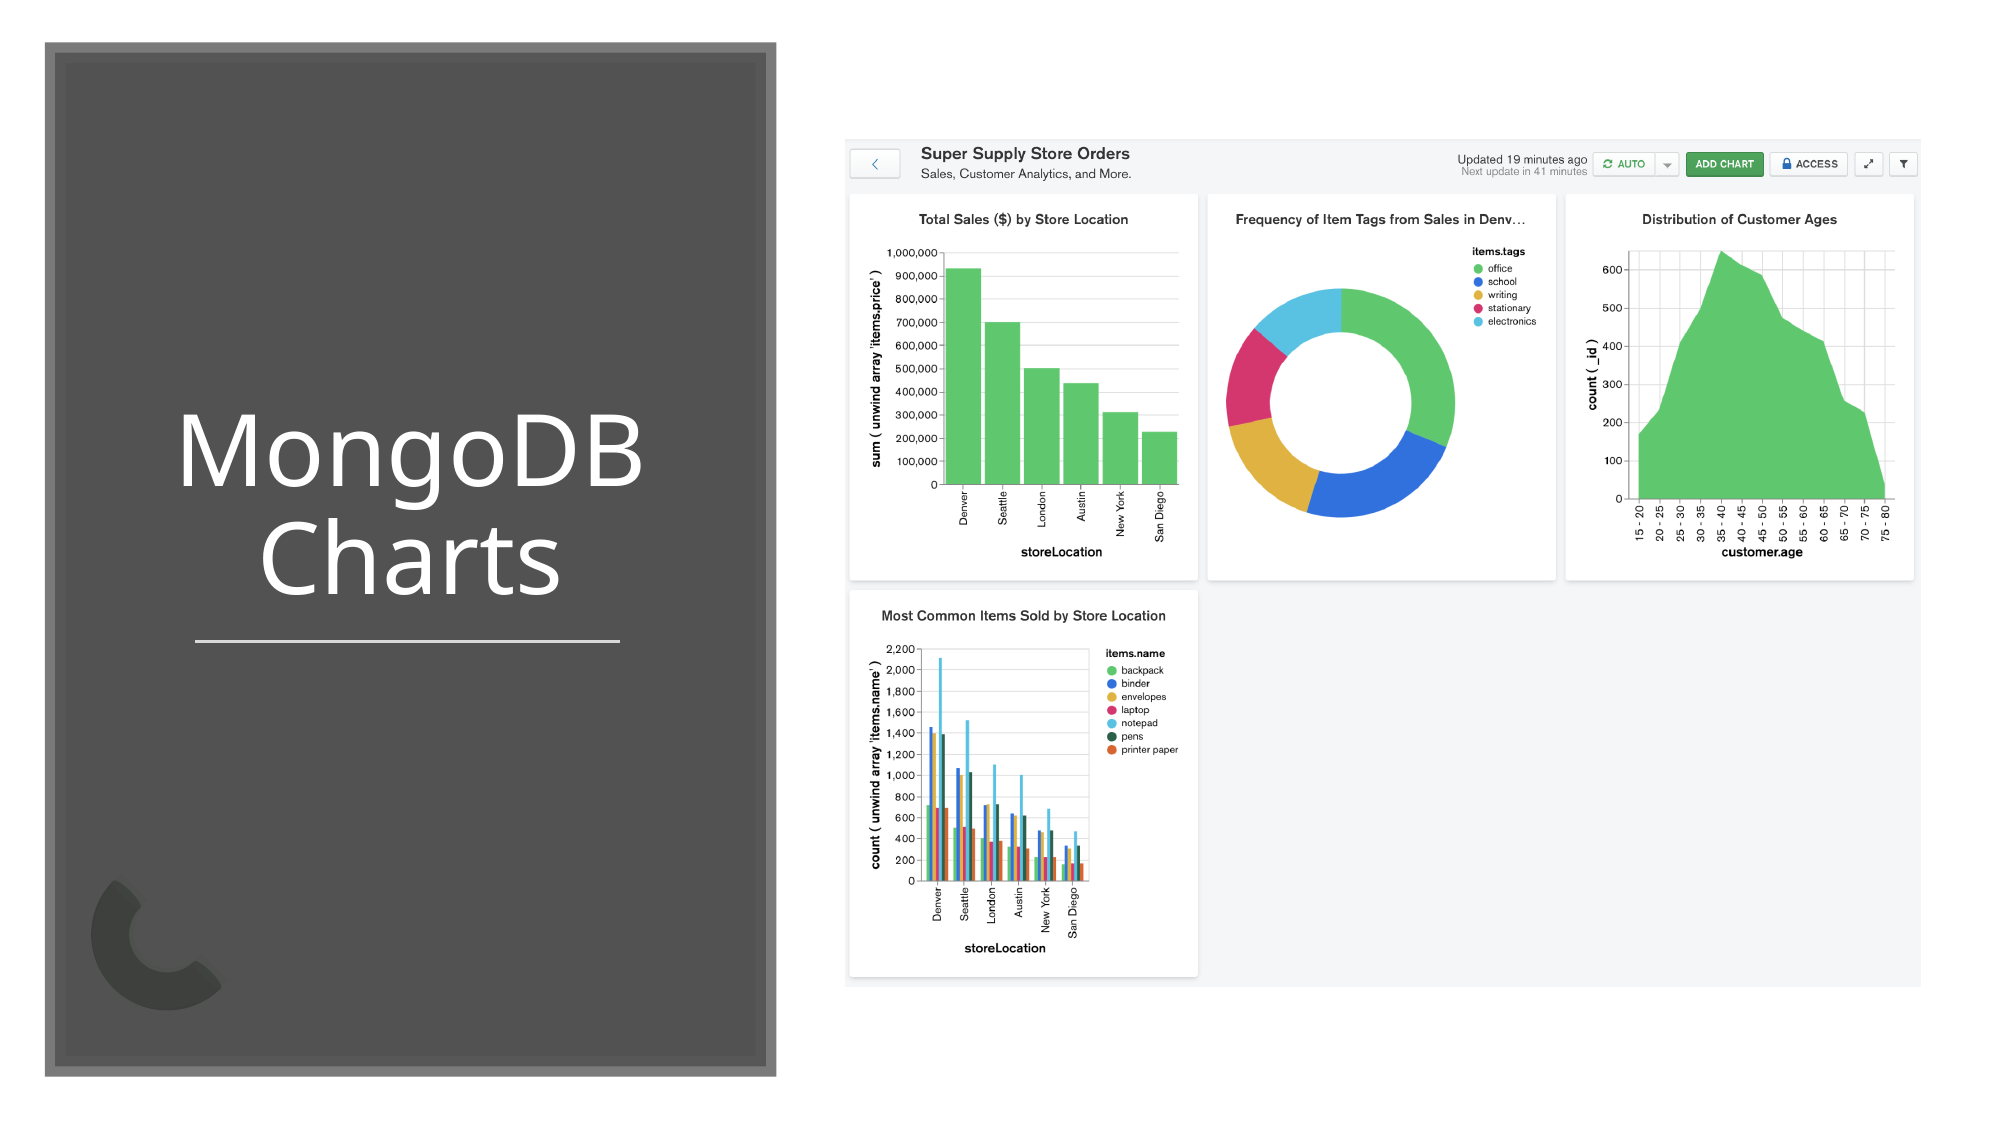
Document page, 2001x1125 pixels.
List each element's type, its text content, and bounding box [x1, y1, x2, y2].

text_box [54, 52, 767, 1067]
title MongoDB Charts [110, 149, 711, 624]
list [845, 139, 1921, 987]
